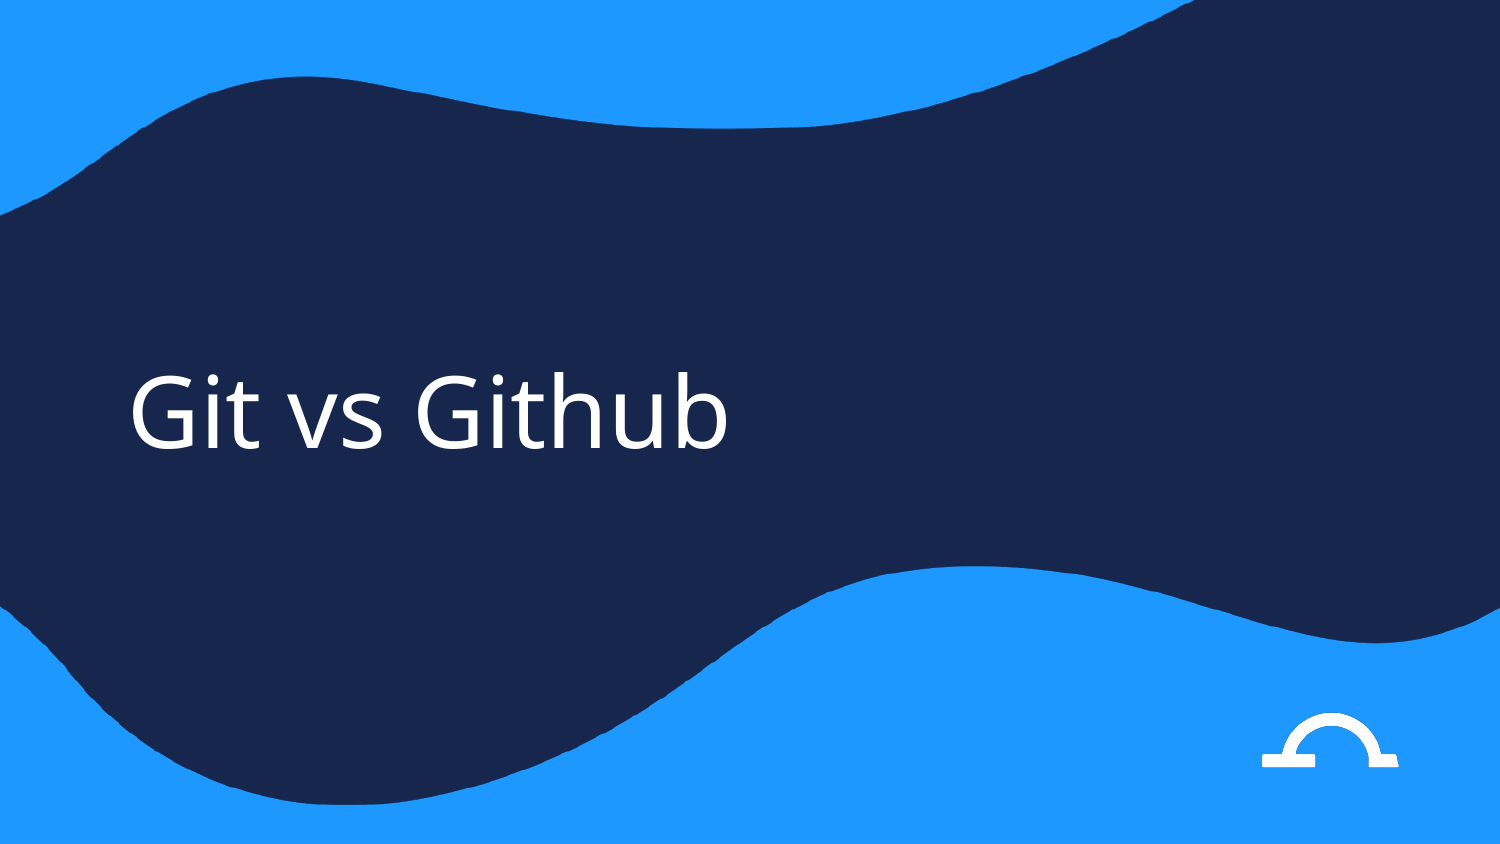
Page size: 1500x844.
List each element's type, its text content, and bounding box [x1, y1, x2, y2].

picture [0, 0, 1500, 805]
title Git vs Github [112, 333, 1351, 471]
